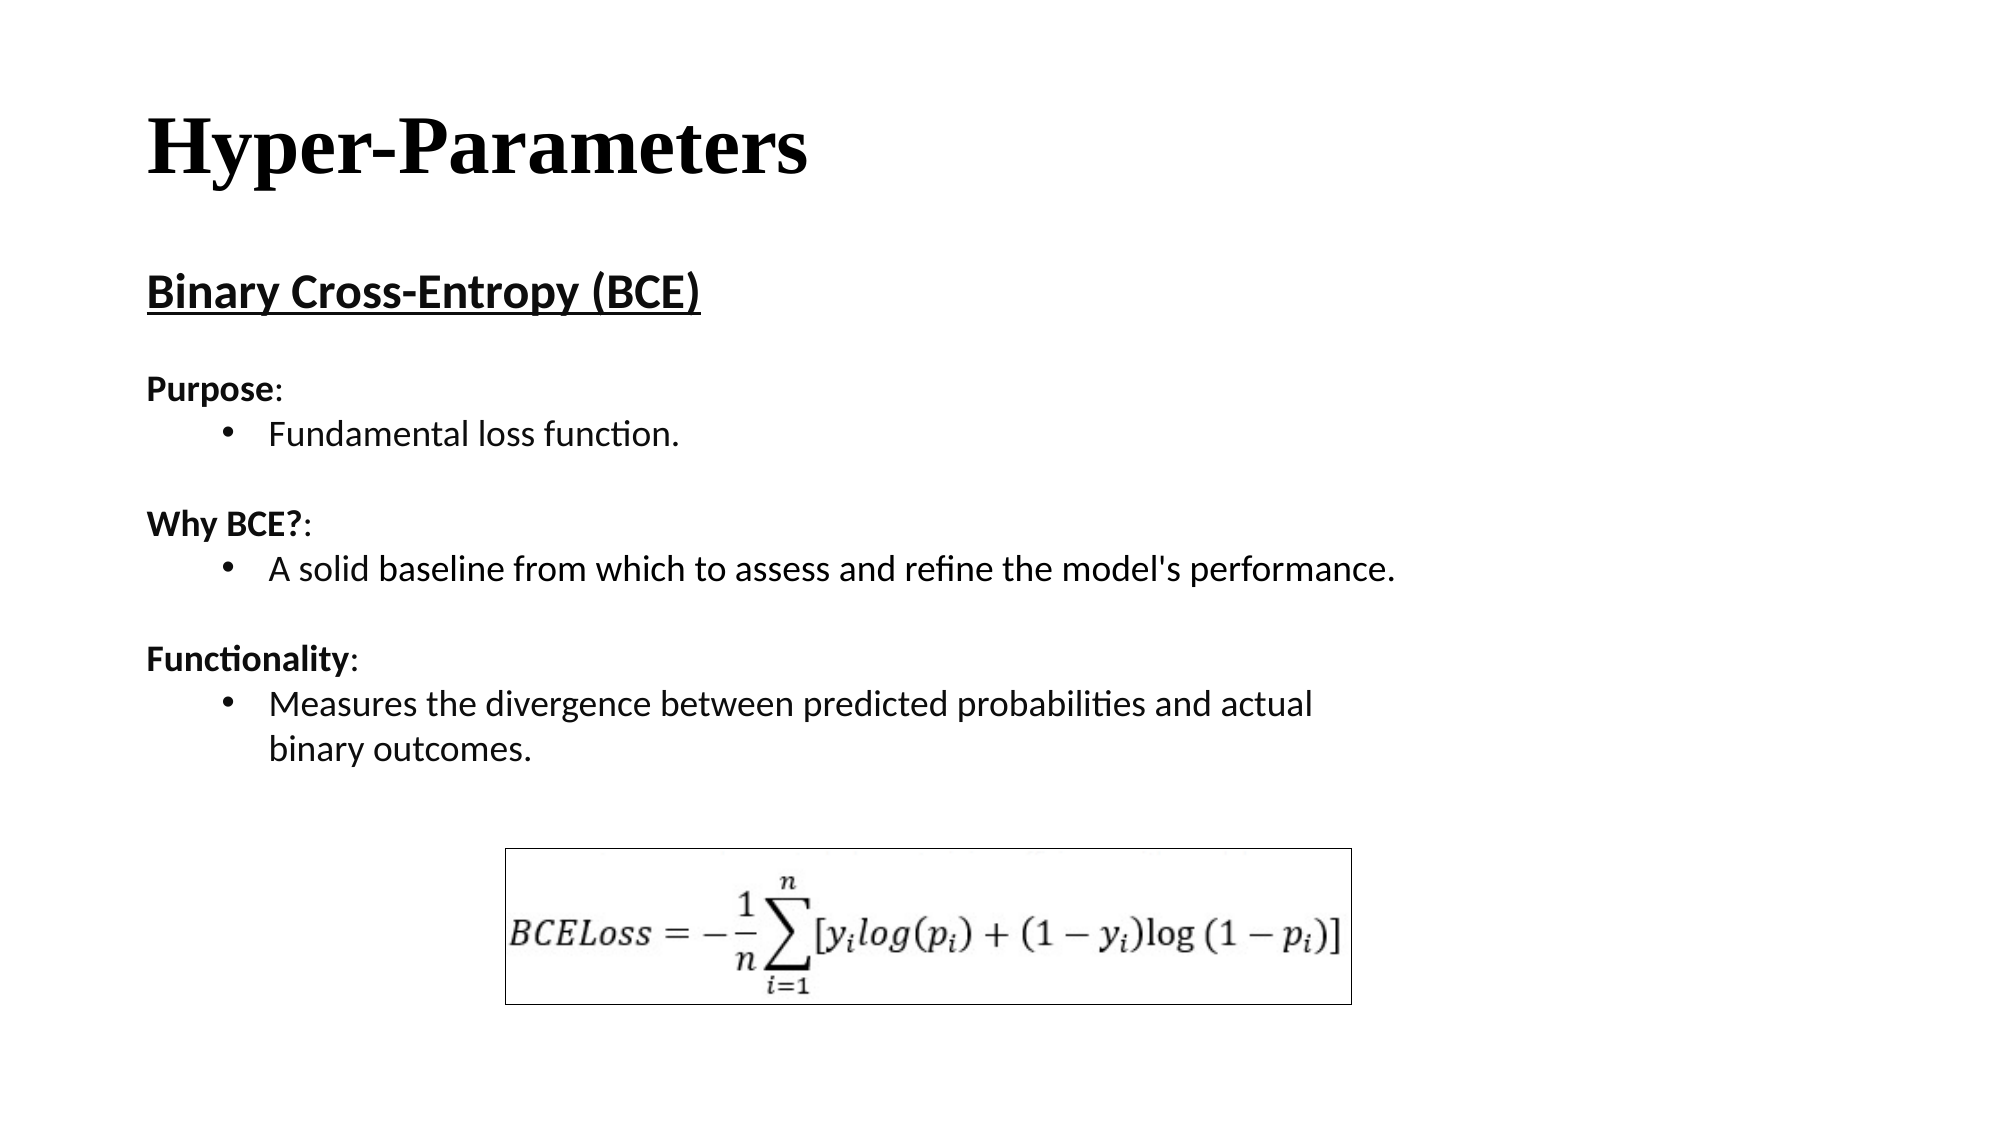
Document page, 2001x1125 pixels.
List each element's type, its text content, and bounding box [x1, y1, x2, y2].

text_box Binary Cross-Entropy (BCE) Purpose: Fundamental loss function. Why BCE?: A solid baseline from which to assess and refine the model's performance. Functionality: Measures the divergence between predicted probabilities and actual binary outcomes. [131, 251, 1430, 777]
text_box Hyper-Parameters [131, 93, 947, 187]
picture [505, 848, 1352, 1005]
